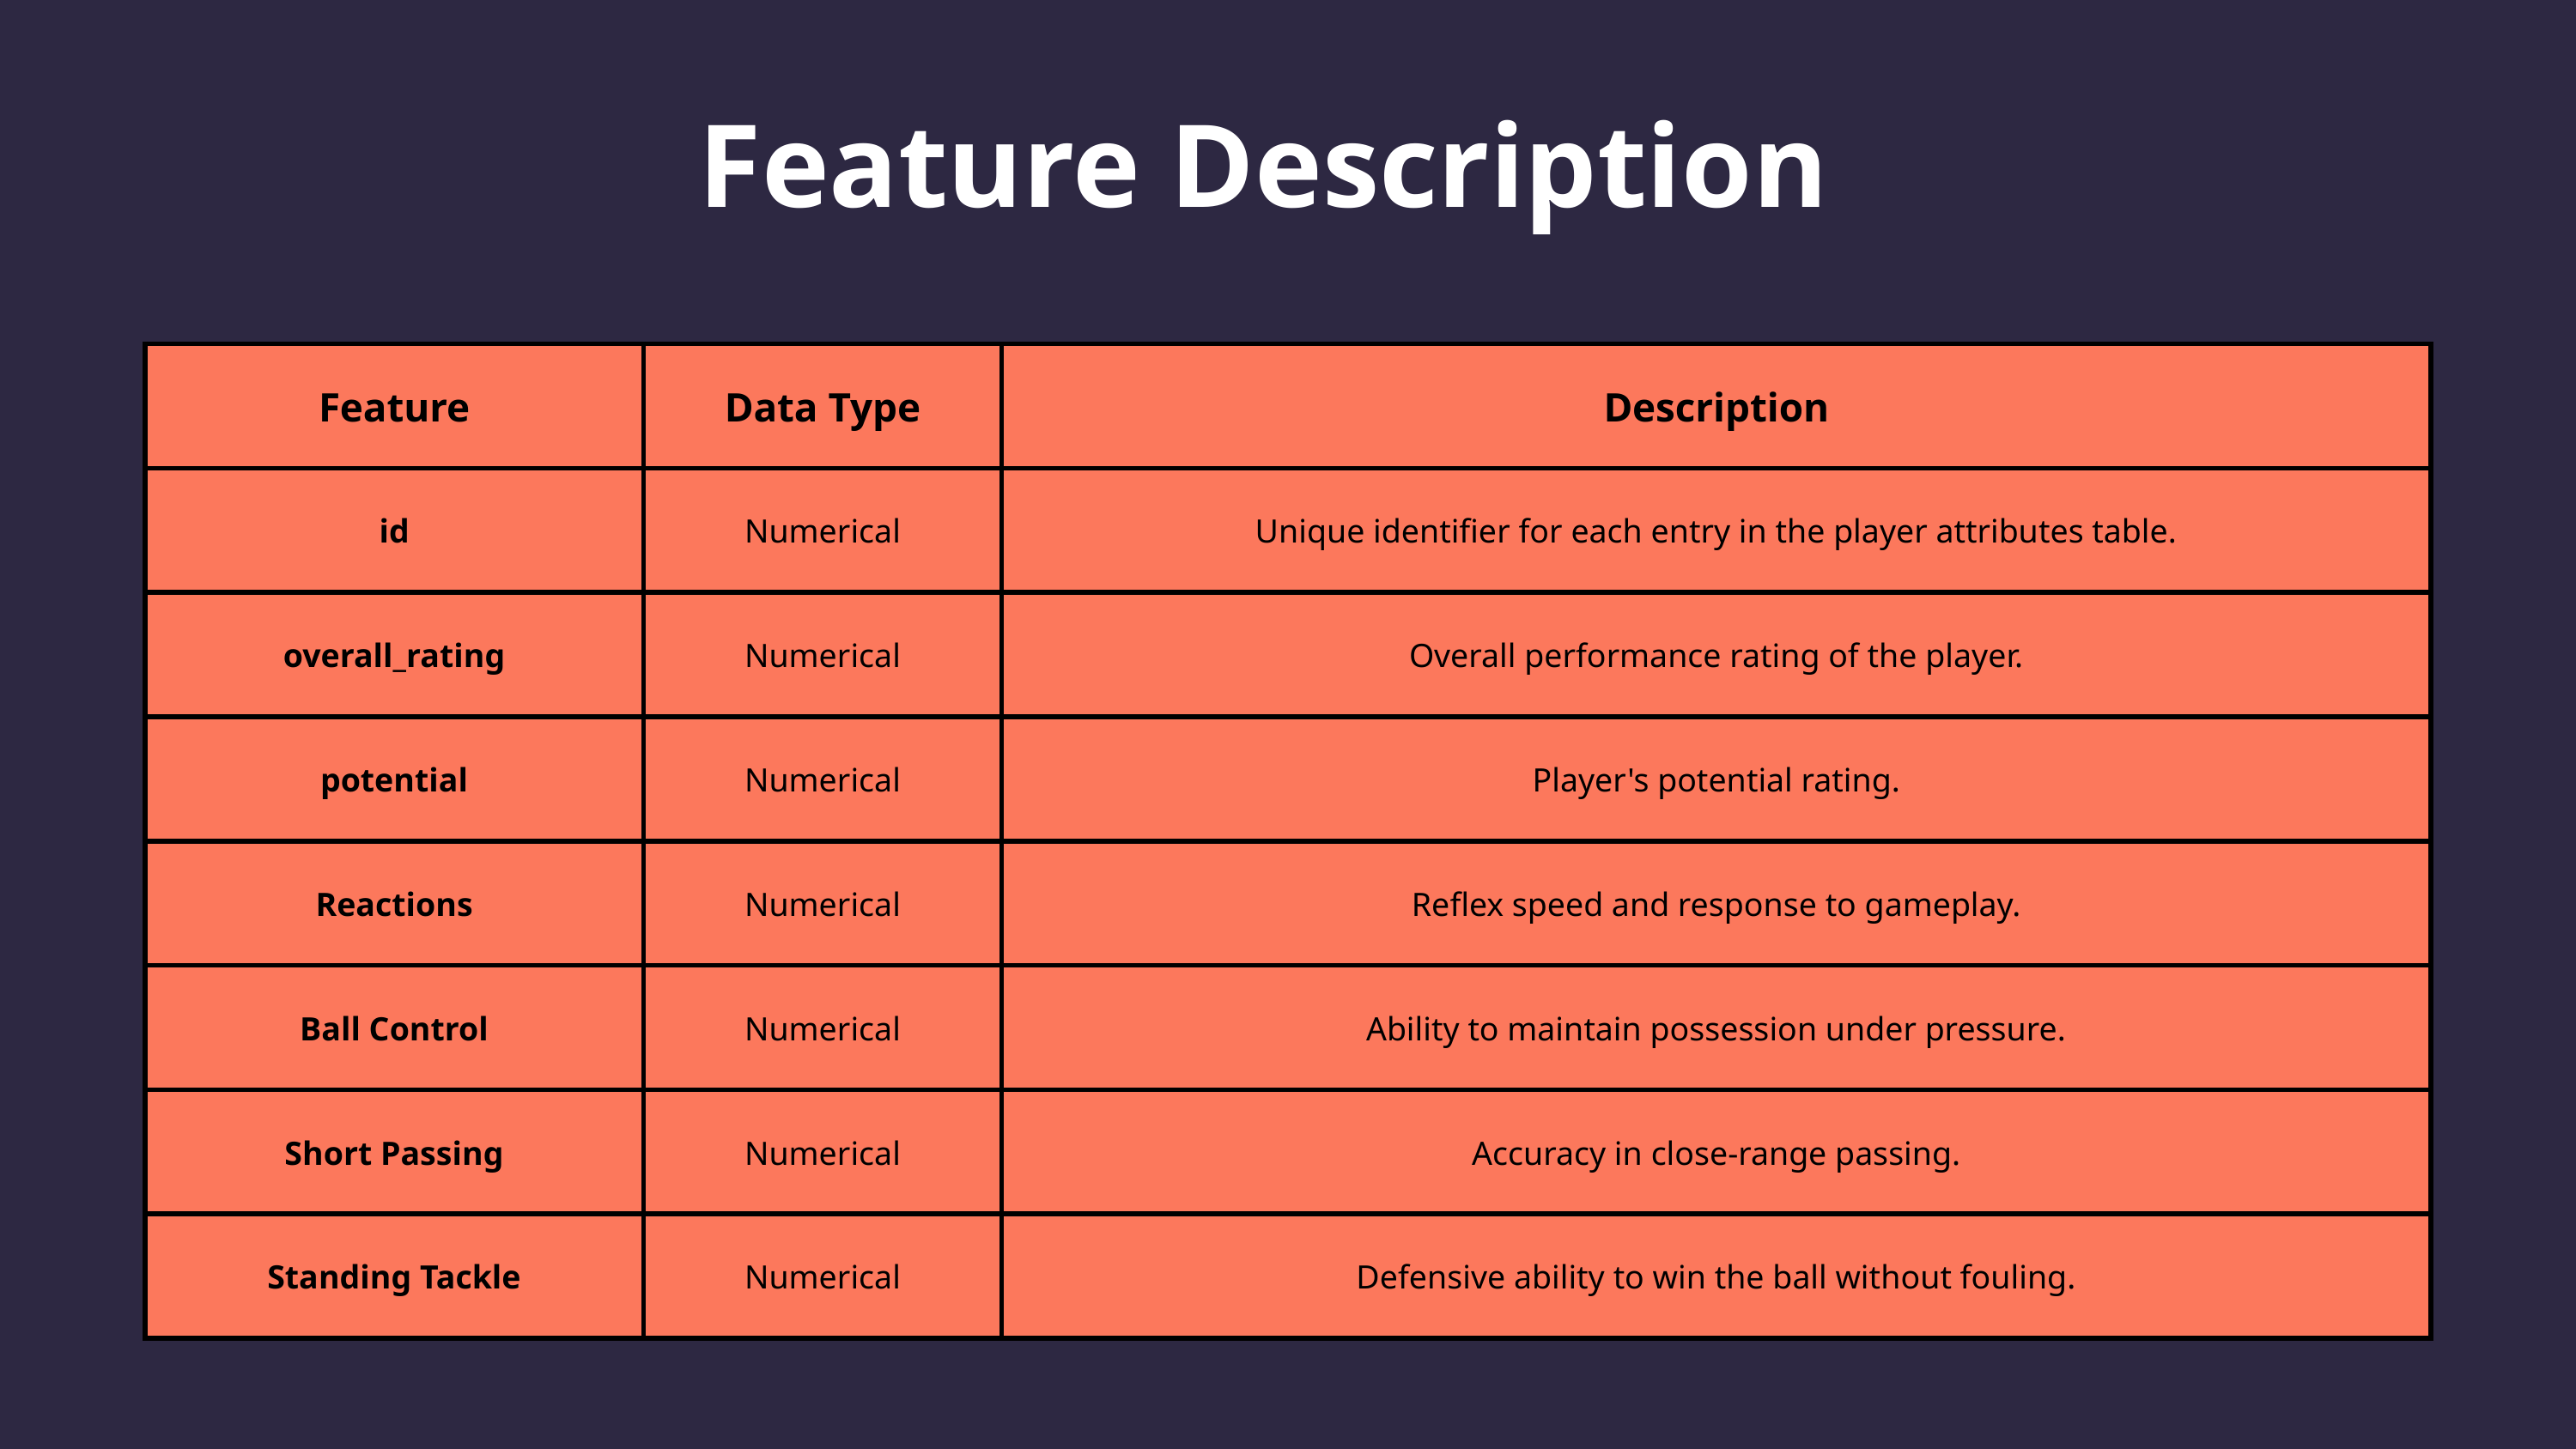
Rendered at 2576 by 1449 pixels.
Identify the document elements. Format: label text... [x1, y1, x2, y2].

table_cell Accuracy in close-range passing. [1004, 1092, 2428, 1211]
table_cell Standing Tackle [148, 1216, 641, 1336]
table_cell Unique identifier for each entry in the player attributes table. [1004, 470, 2428, 590]
table_cell Overall performance rating of the player. [1004, 595, 2428, 714]
table_cell potential [148, 719, 641, 839]
table_cell Numerical [646, 719, 999, 839]
table_cell Numerical [646, 1216, 999, 1336]
table_header Feature [148, 346, 641, 466]
table_header Data Type [646, 346, 999, 466]
table_cell Numerical [646, 844, 999, 963]
table_cell Short Passing [148, 1092, 641, 1211]
table_cell overall_rating [148, 595, 641, 714]
table_cell Ability to maintain possession under pressure. [1004, 967, 2428, 1088]
table_cell Numerical [646, 1092, 999, 1211]
table_cell Ball Control [148, 967, 641, 1088]
table_cell id [148, 470, 641, 590]
table_cell Defensive ability to win the ball without fouling. [1004, 1216, 2428, 1336]
table_header Description [1004, 346, 2428, 466]
table_cell Numerical [646, 595, 999, 714]
table_cell Numerical [646, 470, 999, 590]
text_box Feature Description [698, 116, 1877, 231]
table_cell Reactions [148, 844, 641, 963]
table_cell Reflex speed and response to gameplay. [1004, 844, 2428, 963]
table_cell Player's potential rating. [1004, 719, 2428, 839]
table_cell Numerical [646, 967, 999, 1088]
